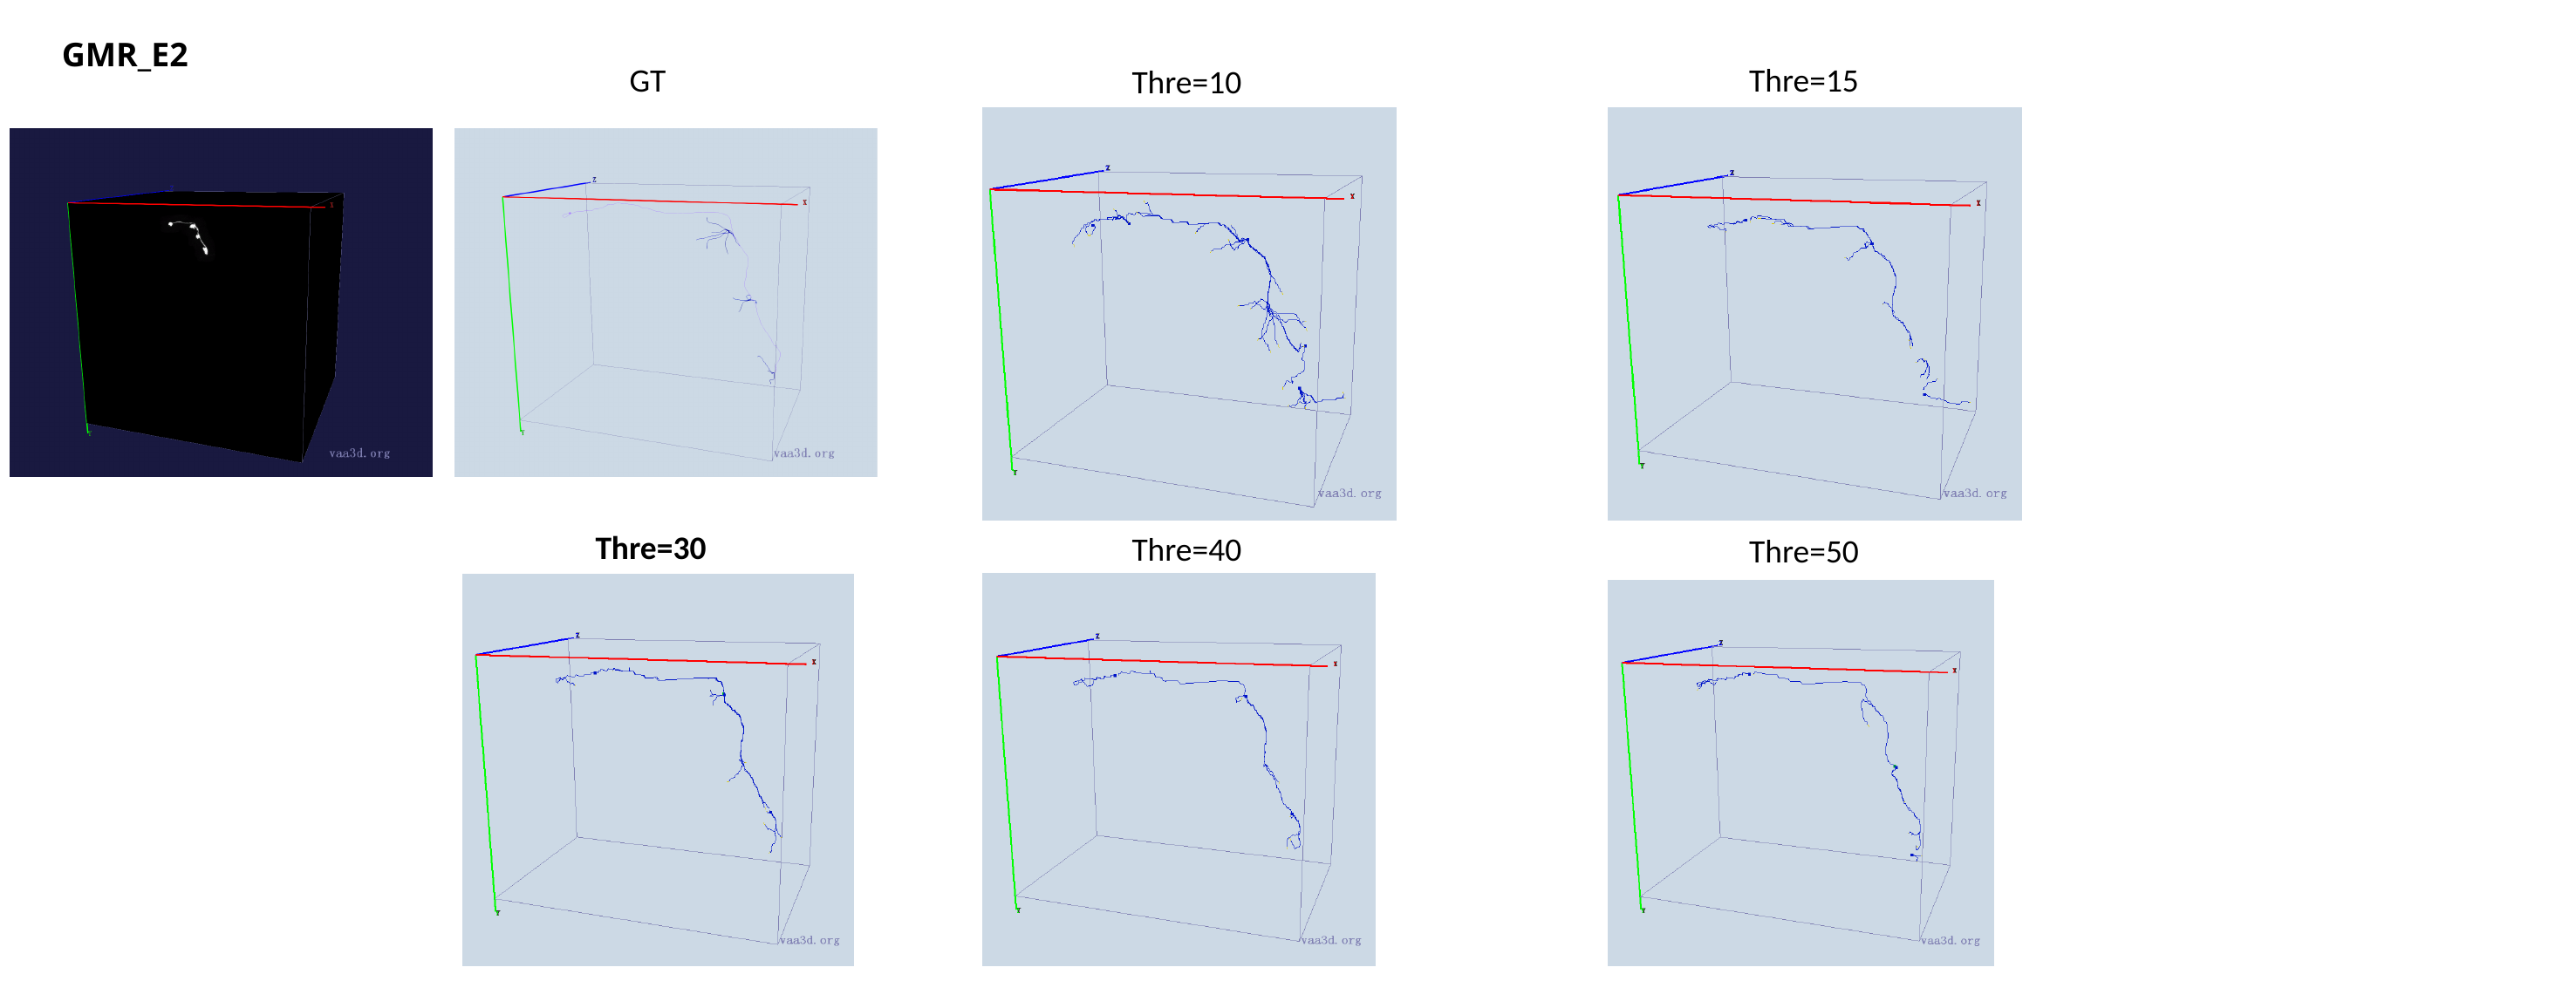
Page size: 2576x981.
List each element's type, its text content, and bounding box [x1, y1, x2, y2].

picture [982, 573, 1376, 966]
picture [1608, 107, 2022, 521]
text_box GMR_E2 [49, 27, 202, 80]
text_box Thre=15 [1736, 52, 1921, 106]
text_box Thre=40 [1118, 521, 1303, 573]
picture [462, 574, 854, 966]
picture [982, 107, 1397, 521]
picture [454, 128, 878, 477]
text_box Thre=10 [1118, 54, 1303, 107]
text_box GT [616, 52, 700, 106]
text_box Thre=50 [1736, 523, 1921, 576]
text_box Thre=30 [582, 520, 735, 573]
picture [1608, 580, 1994, 966]
picture [10, 128, 433, 477]
